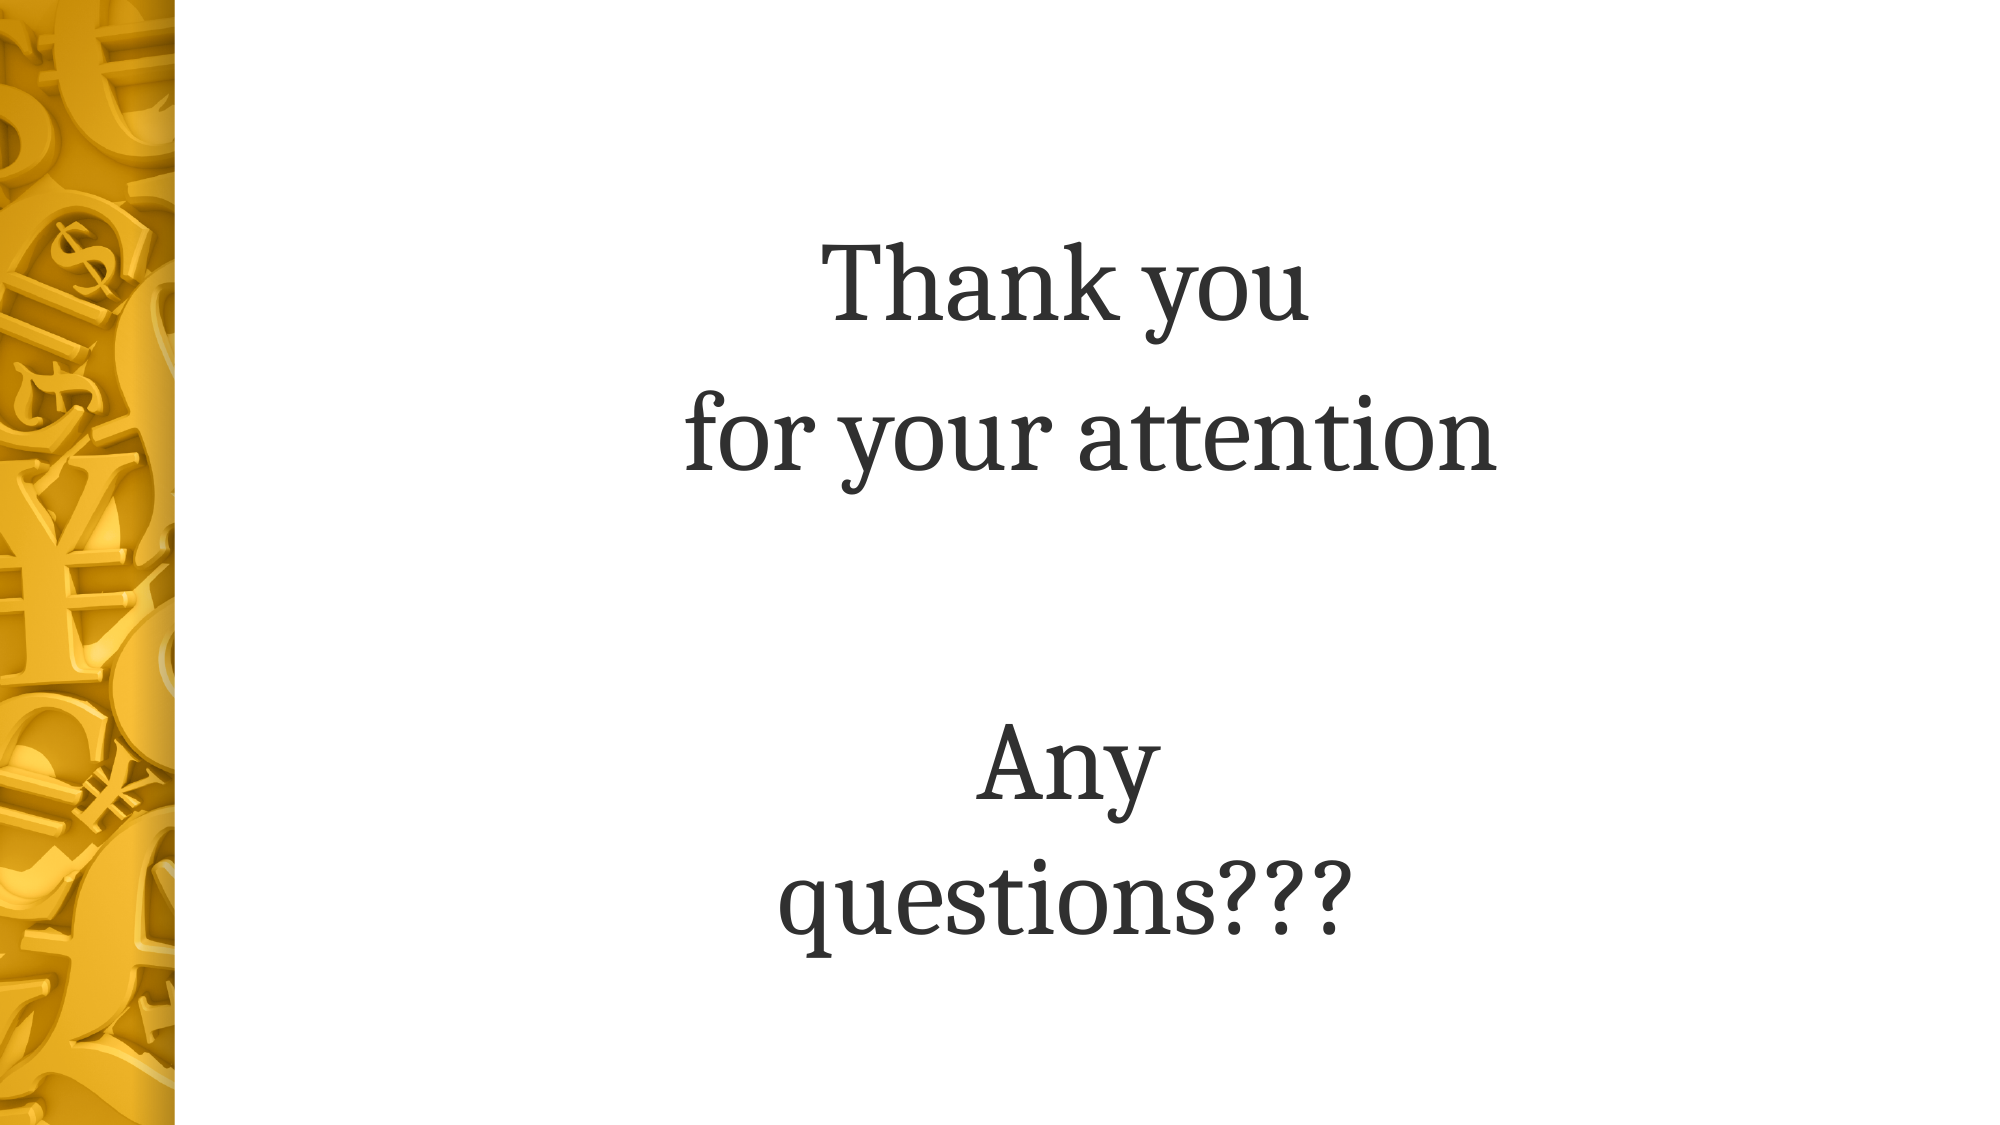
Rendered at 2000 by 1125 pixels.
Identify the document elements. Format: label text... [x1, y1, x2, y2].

text_box for your attention [599, 350, 1584, 501]
picture [0, 0, 175, 1125]
text_box Any questions??? [674, 679, 1463, 965]
text_box Thank you [724, 199, 1409, 350]
